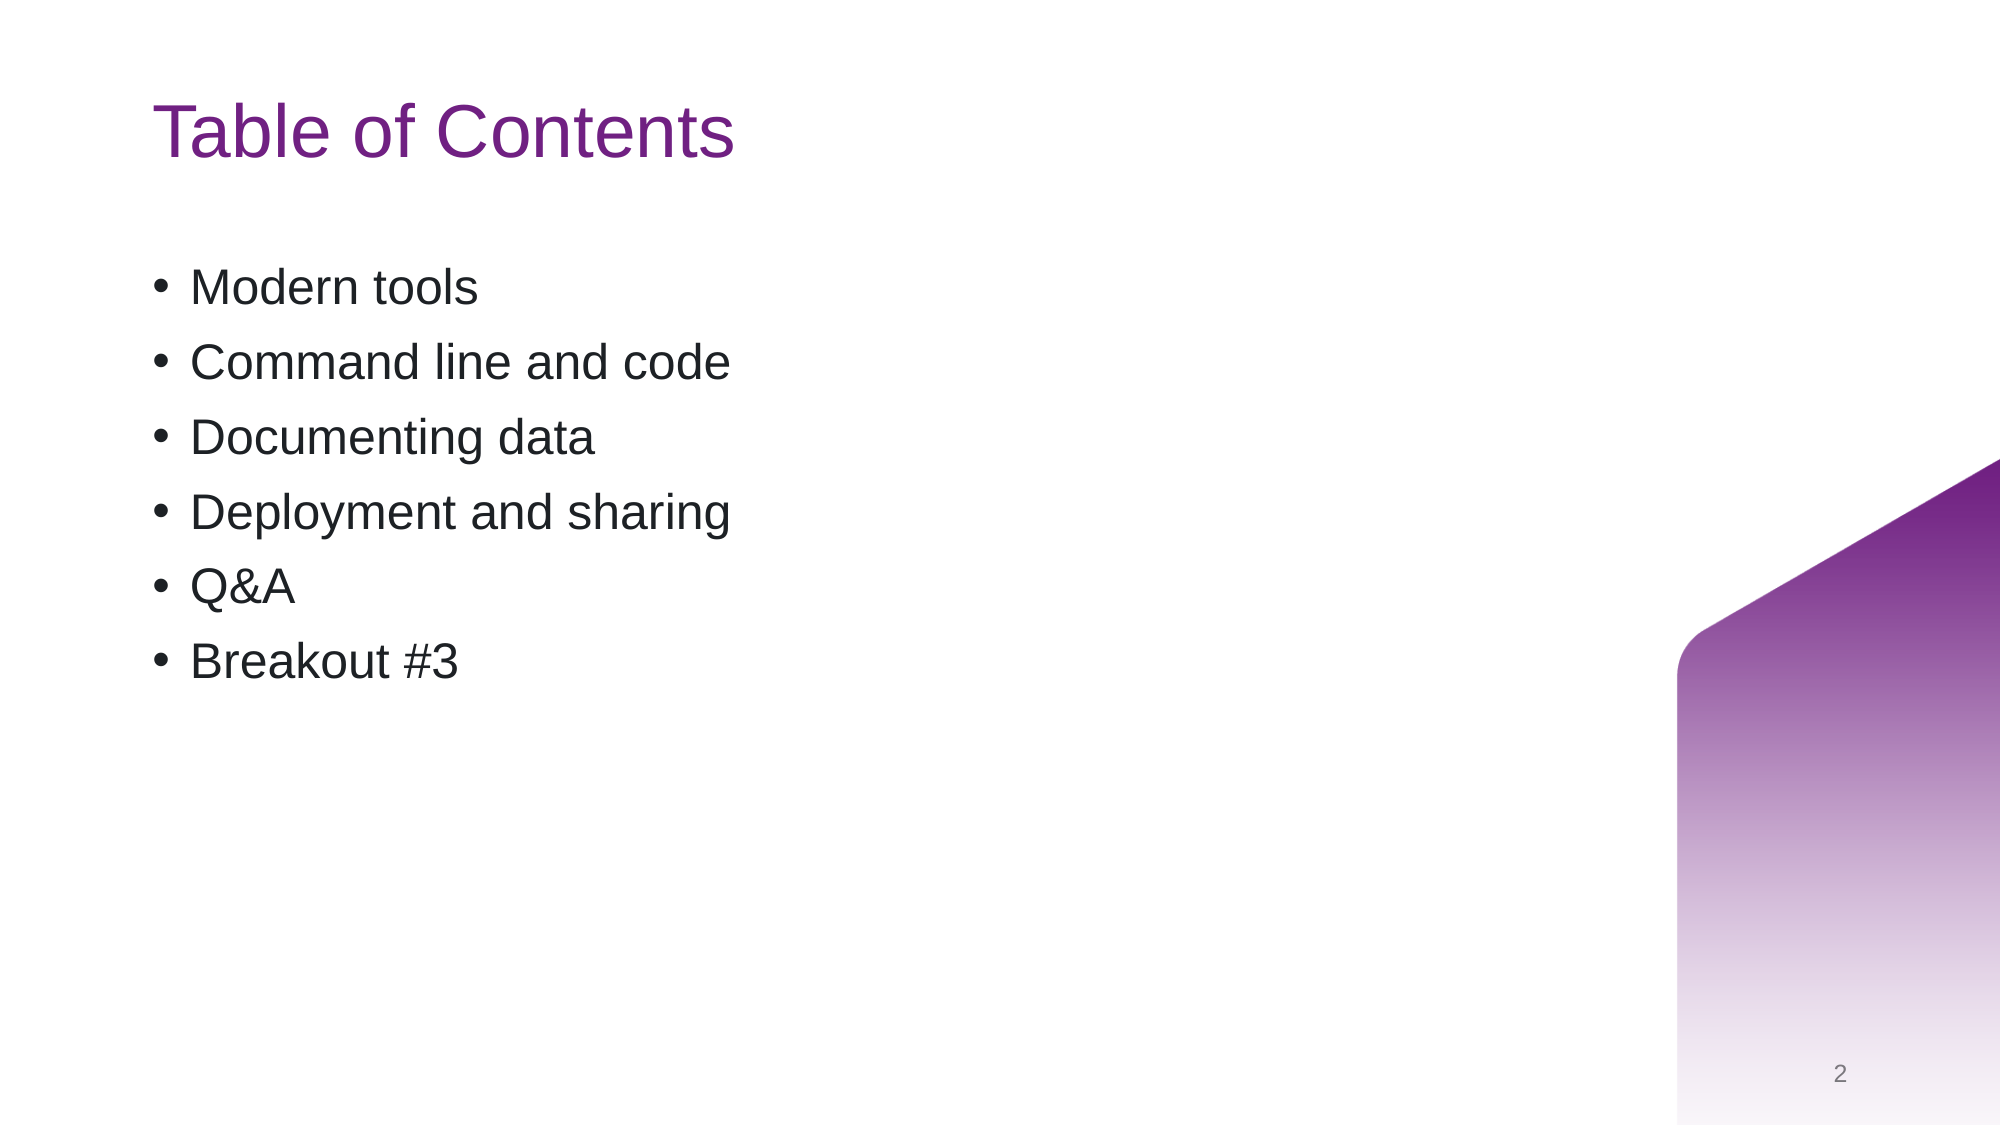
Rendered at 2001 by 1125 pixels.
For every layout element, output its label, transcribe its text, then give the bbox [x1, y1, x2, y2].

list Modern tools Command line and code Documenting data Deployment and sharing Q&A Breakout #3 [137, 254, 1589, 921]
slide_number 2 [1412, 1042, 1863, 1103]
picture [1166, 200, 2000, 1125]
title Table of Contents [137, 88, 1775, 179]
